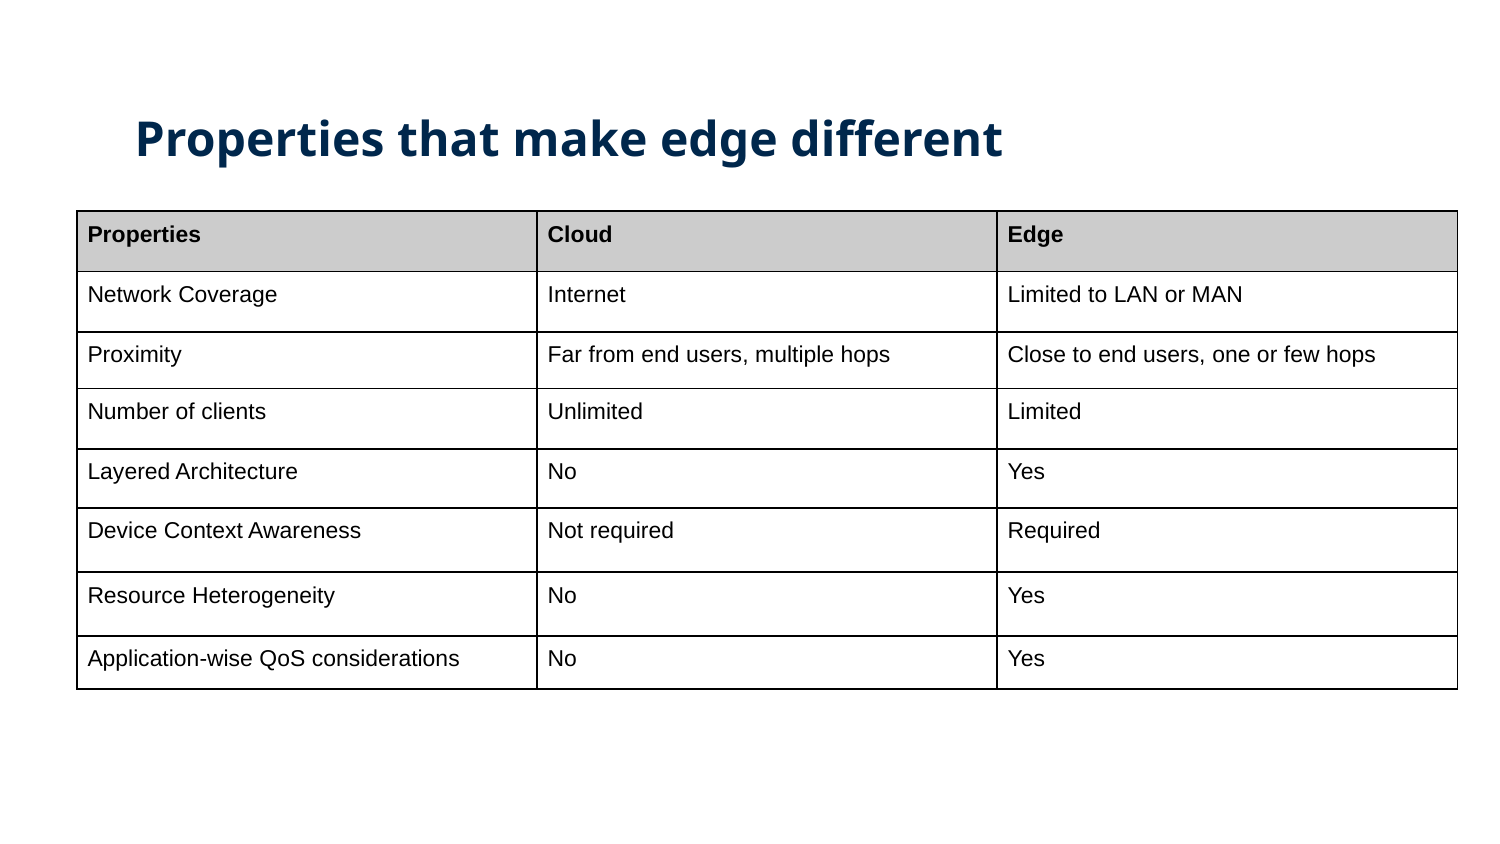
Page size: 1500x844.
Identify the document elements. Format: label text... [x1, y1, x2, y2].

table_header Properties [78, 212, 536, 271]
table_cell Resource Heterogeneity [78, 573, 536, 635]
table_cell Layered Architecture [78, 450, 536, 507]
table_cell No [538, 450, 996, 507]
table_cell Limited [998, 389, 1457, 448]
table_cell Internet [538, 272, 996, 331]
table_header Edge [998, 212, 1457, 271]
table_cell Yes [998, 637, 1457, 688]
table_cell No [538, 637, 996, 688]
table_cell Network Coverage [78, 272, 536, 331]
table_cell Number of clients [78, 389, 536, 448]
table_cell Device Context Awareness [78, 509, 536, 571]
text_box Properties that make edge different [119, 93, 1381, 182]
table_cell Limited to LAN or MAN [998, 272, 1457, 331]
table_cell Close to end users, one or few hops [998, 333, 1457, 388]
table_cell Yes [998, 450, 1457, 507]
table_cell Far from end users, multiple hops [538, 333, 996, 388]
table_cell Application-wise QoS considerations [78, 637, 536, 688]
table_cell No [538, 573, 996, 635]
table_cell Unlimited [538, 389, 996, 448]
table_header Cloud [538, 212, 996, 271]
table_cell Required [998, 509, 1457, 571]
table_cell Not required [538, 509, 996, 571]
table_cell Yes [998, 573, 1457, 635]
table_cell Proximity [78, 333, 536, 388]
